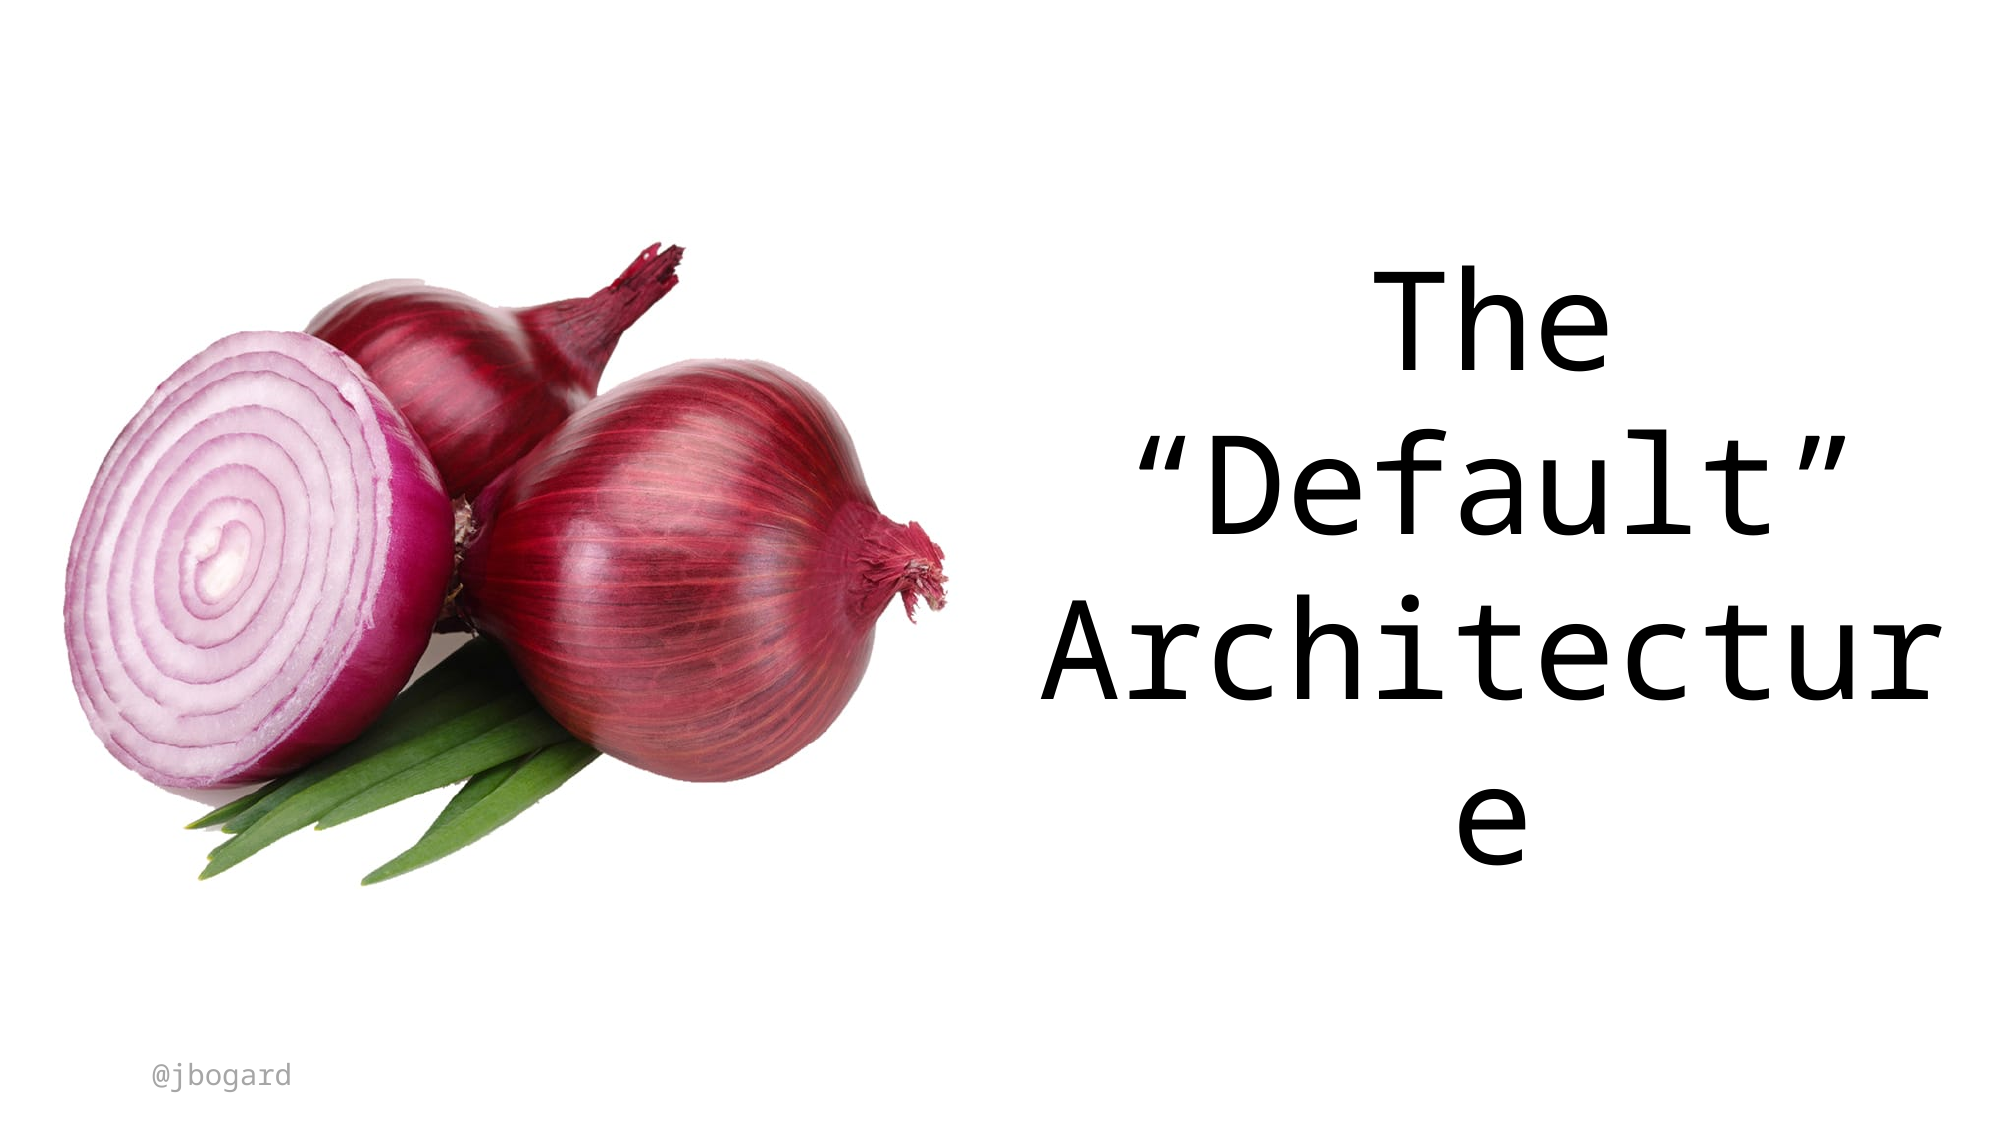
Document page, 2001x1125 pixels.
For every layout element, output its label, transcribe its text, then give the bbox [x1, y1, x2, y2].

picture [0, 72, 981, 1053]
text_box The “Default” Architecture [991, 225, 1994, 900]
